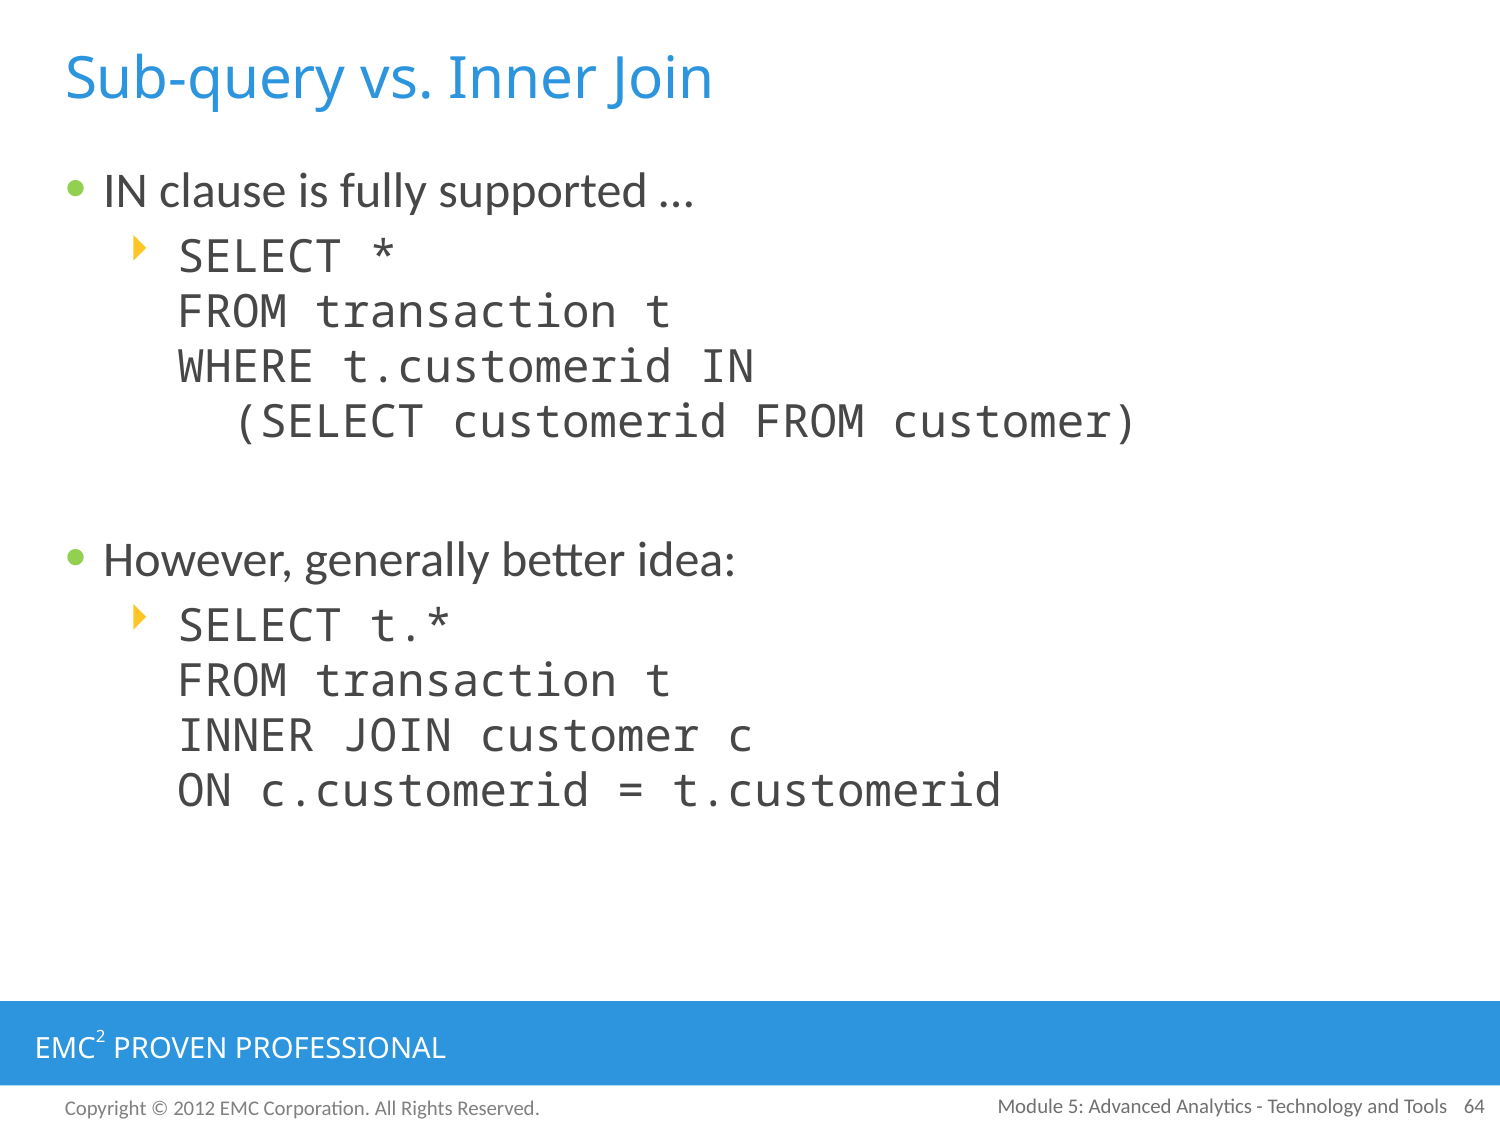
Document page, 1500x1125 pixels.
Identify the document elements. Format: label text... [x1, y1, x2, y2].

list IN clause is fully supported … SELECT * FROM transaction t WHERE t.customerid IN (SELECT customerid FROM customer) However, generally better idea: SELECT t.* FROM transaction t INNER JOIN customer c ON c.customerid = t.customerid [49, 149, 1438, 1001]
title Sub-query vs. Inner Join [49, 12, 1438, 138]
footer Module 5: Advanced Analytics - Technology and Tools [774, 1087, 1463, 1125]
slide_number 64 [1463, 1087, 1500, 1125]
